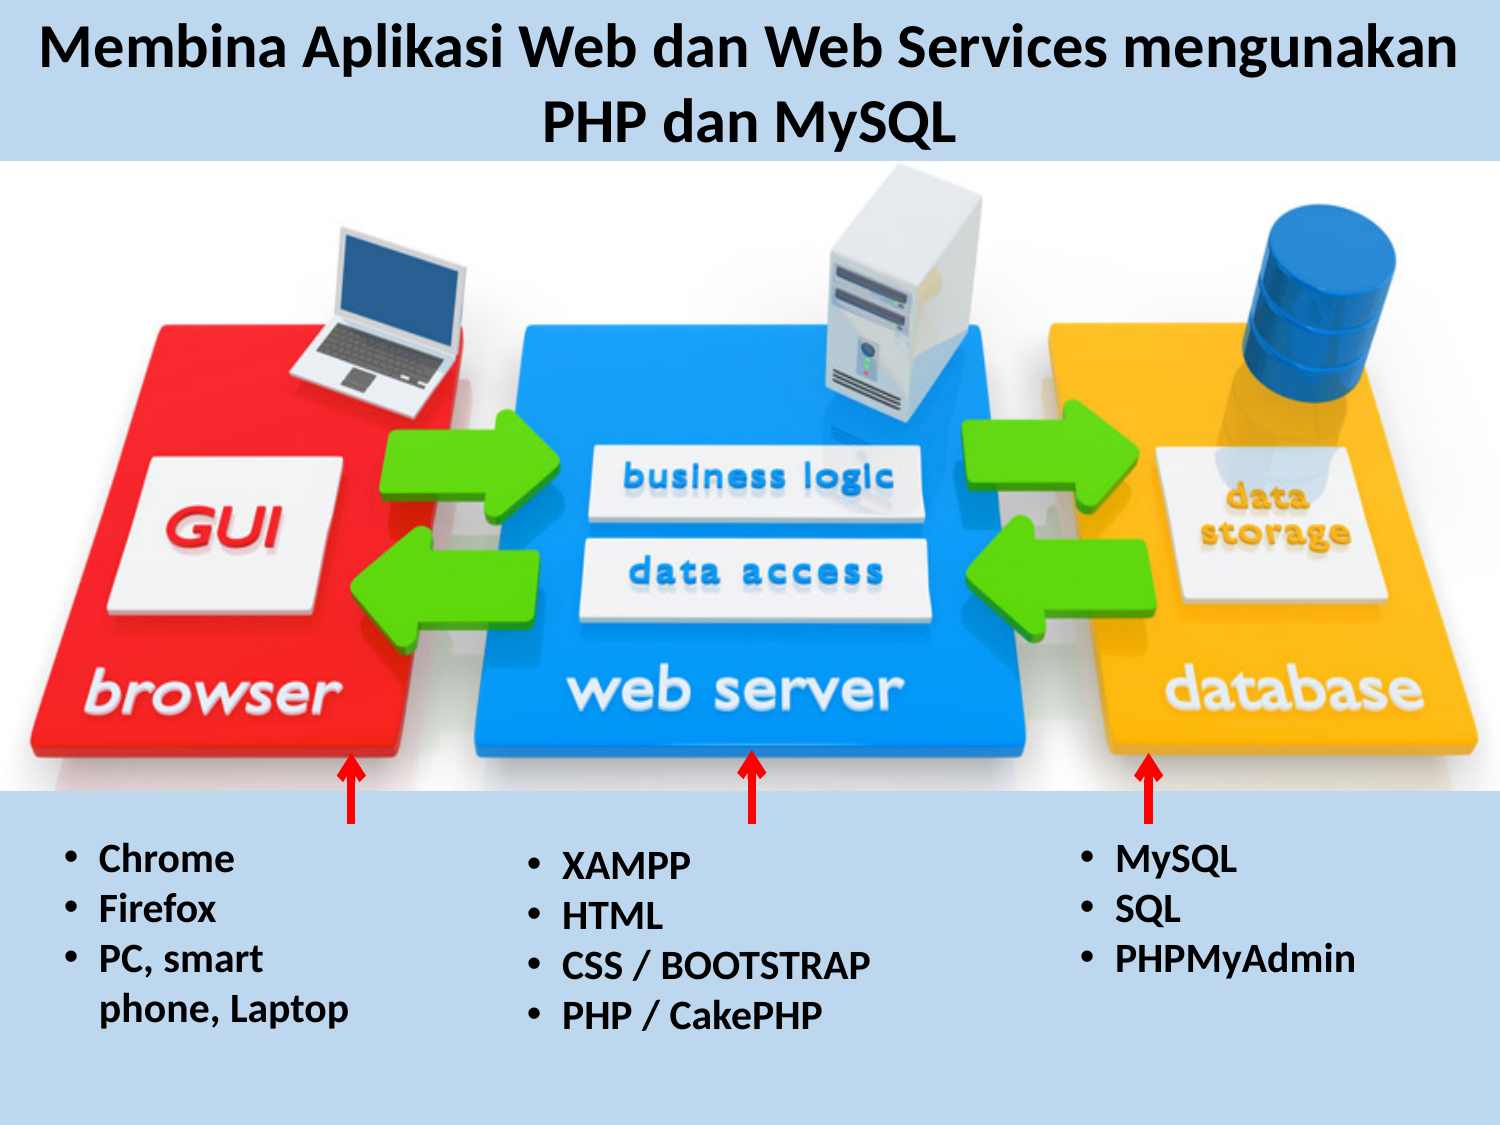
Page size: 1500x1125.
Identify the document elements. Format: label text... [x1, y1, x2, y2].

text_box XAMPP HTML CSS / BOOTSTRAP PHP / CakePHP [512, 830, 1001, 1046]
picture [0, 161, 1500, 791]
text_box Membina Aplikasi Web dan Web Services mengunakan PHP dan MySQL [0, 0, 1500, 161]
text_box Chrome Firefox PC, smart phone, Laptop [49, 823, 409, 1039]
text_box MySQL SQL PHPMyAdmin [1065, 823, 1500, 989]
